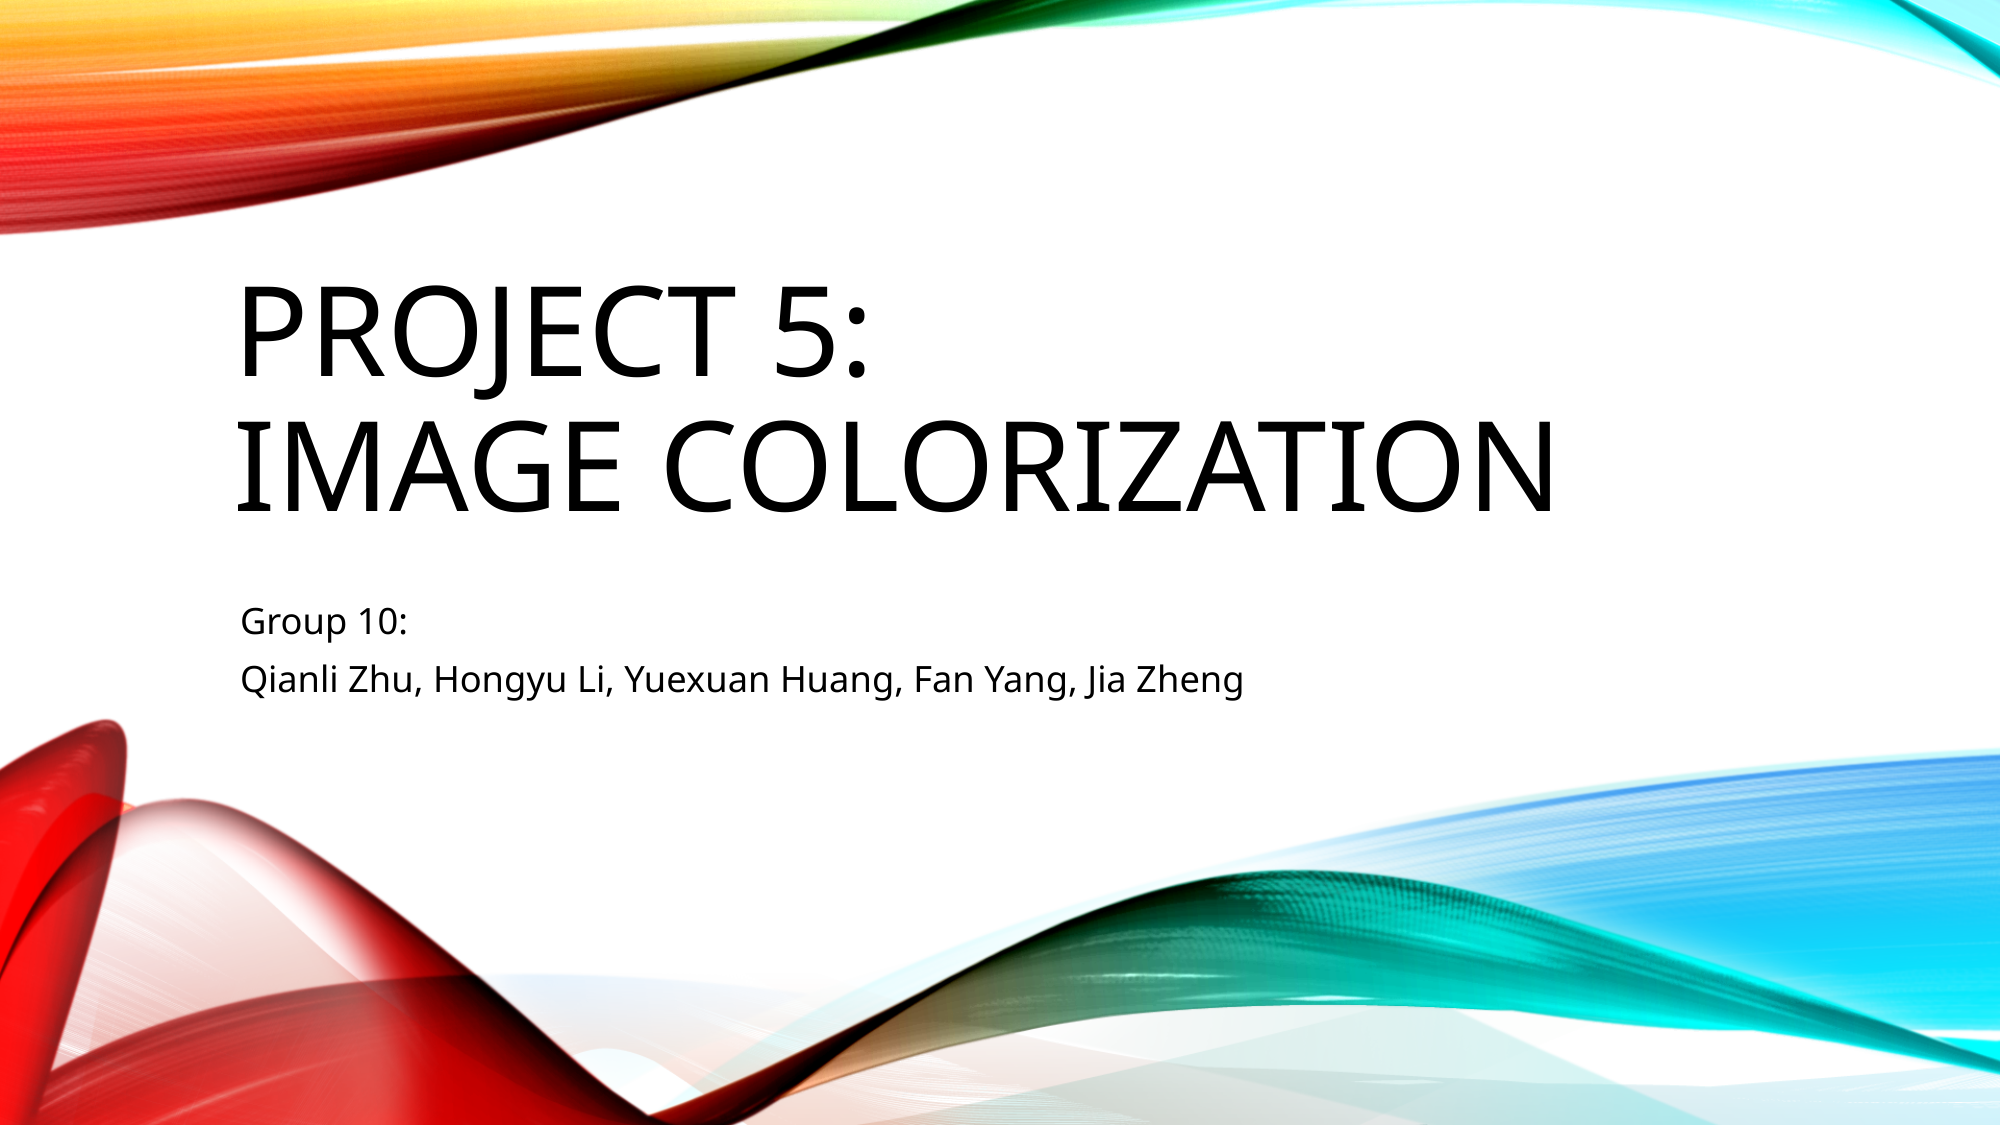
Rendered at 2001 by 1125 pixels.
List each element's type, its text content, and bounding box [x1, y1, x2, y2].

title Project 5: Image colorization [218, 246, 1769, 546]
picture [0, 0, 2000, 237]
picture [0, 717, 2000, 1125]
subtitle Group 10: Qianli Zhu, Hongyu Li, Yuexuan Huang, Fan Yang, Jia Zheng [225, 595, 1775, 709]
